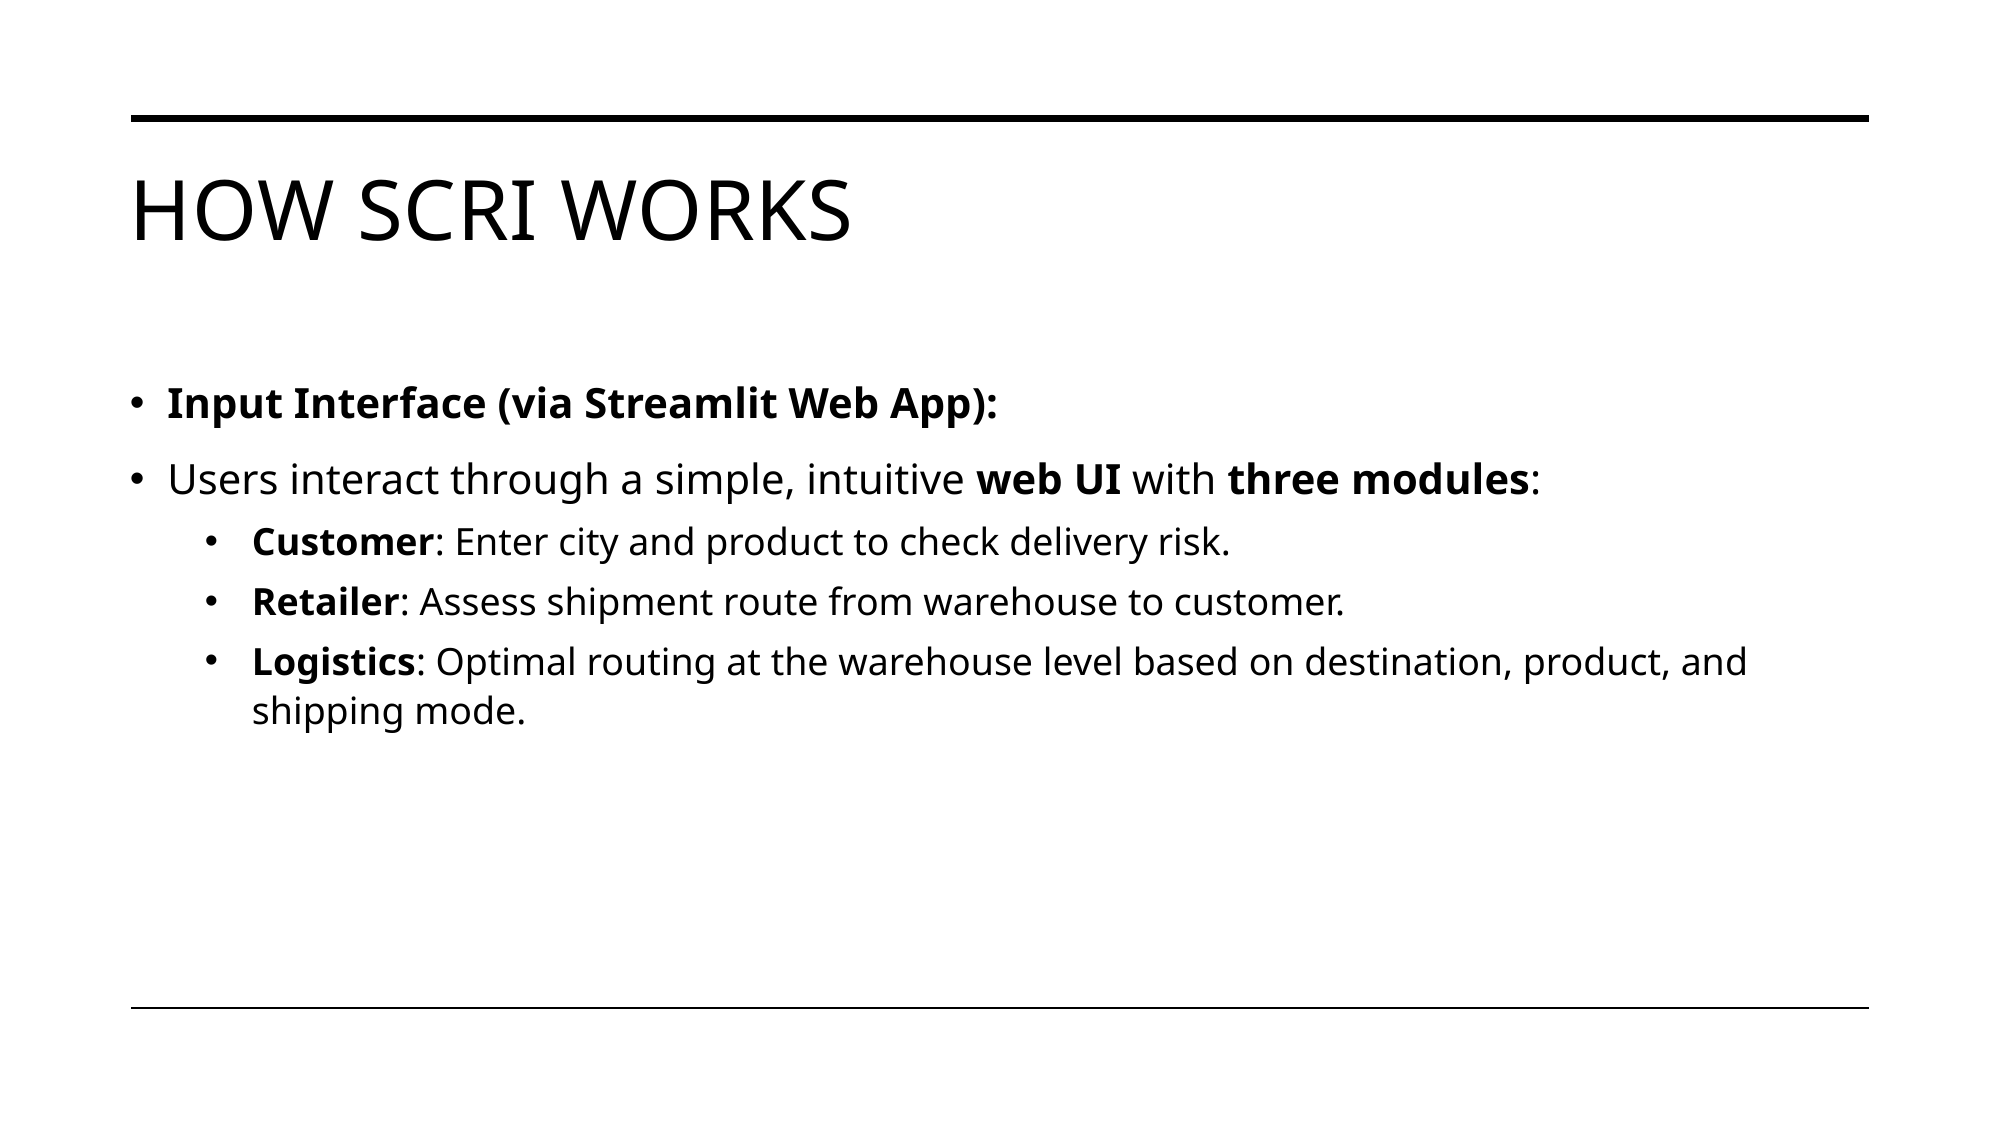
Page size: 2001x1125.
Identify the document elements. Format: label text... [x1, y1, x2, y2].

list Input Interface (via Streamlit Web App): Users interact through a simple, intuitive web UI with three modules: Customer: Enter city and product to check delivery risk. Retailer: Assess shipment route from warehouse to customer. Logistics: Optimal routing at the warehouse level based on destination, product, and shipping mode. [114, 364, 1869, 978]
title How SCRI Works [114, 149, 1869, 364]
